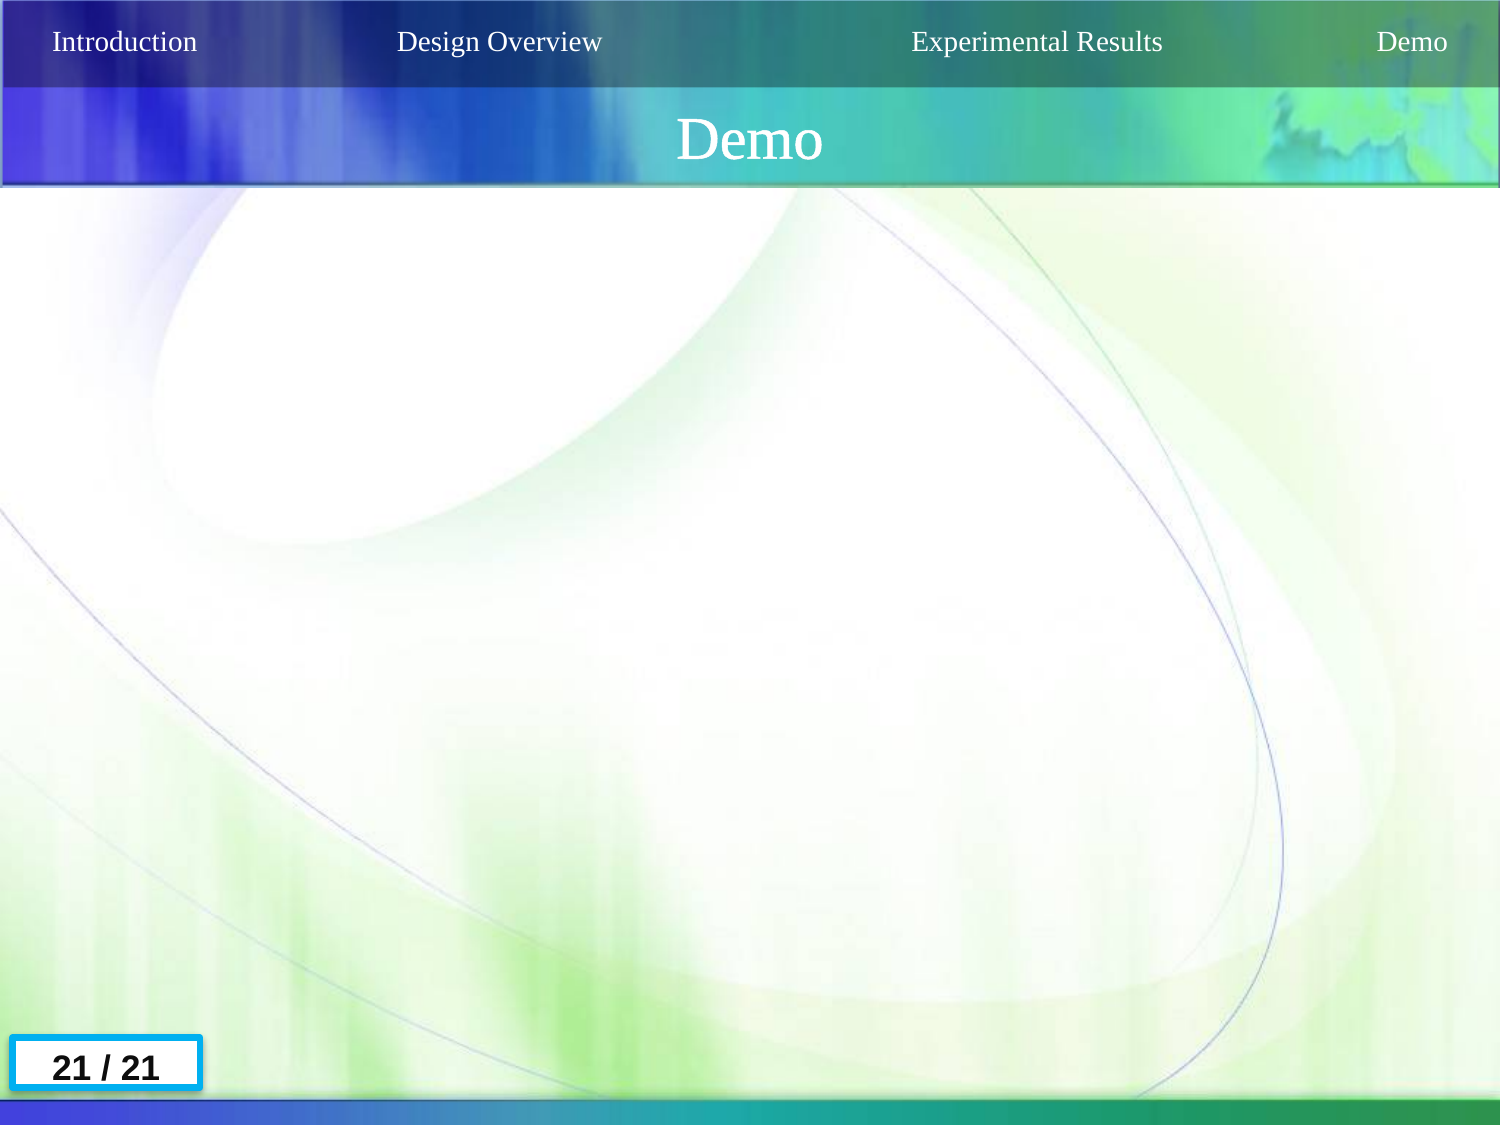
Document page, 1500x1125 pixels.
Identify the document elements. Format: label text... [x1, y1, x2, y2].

table_header Experimental Results [750, 0, 1325, 83]
picture [0, 188, 1500, 1125]
text_box [2, 83, 1500, 90]
table_header Demo [1325, 0, 1500, 83]
text_box [74, 249, 1425, 993]
table_header Introduction [0, 0, 250, 83]
table_header Design Overview [250, 0, 750, 83]
text_box 21 / 21 [9, 1034, 203, 1091]
title Demo [0, 83, 1500, 188]
